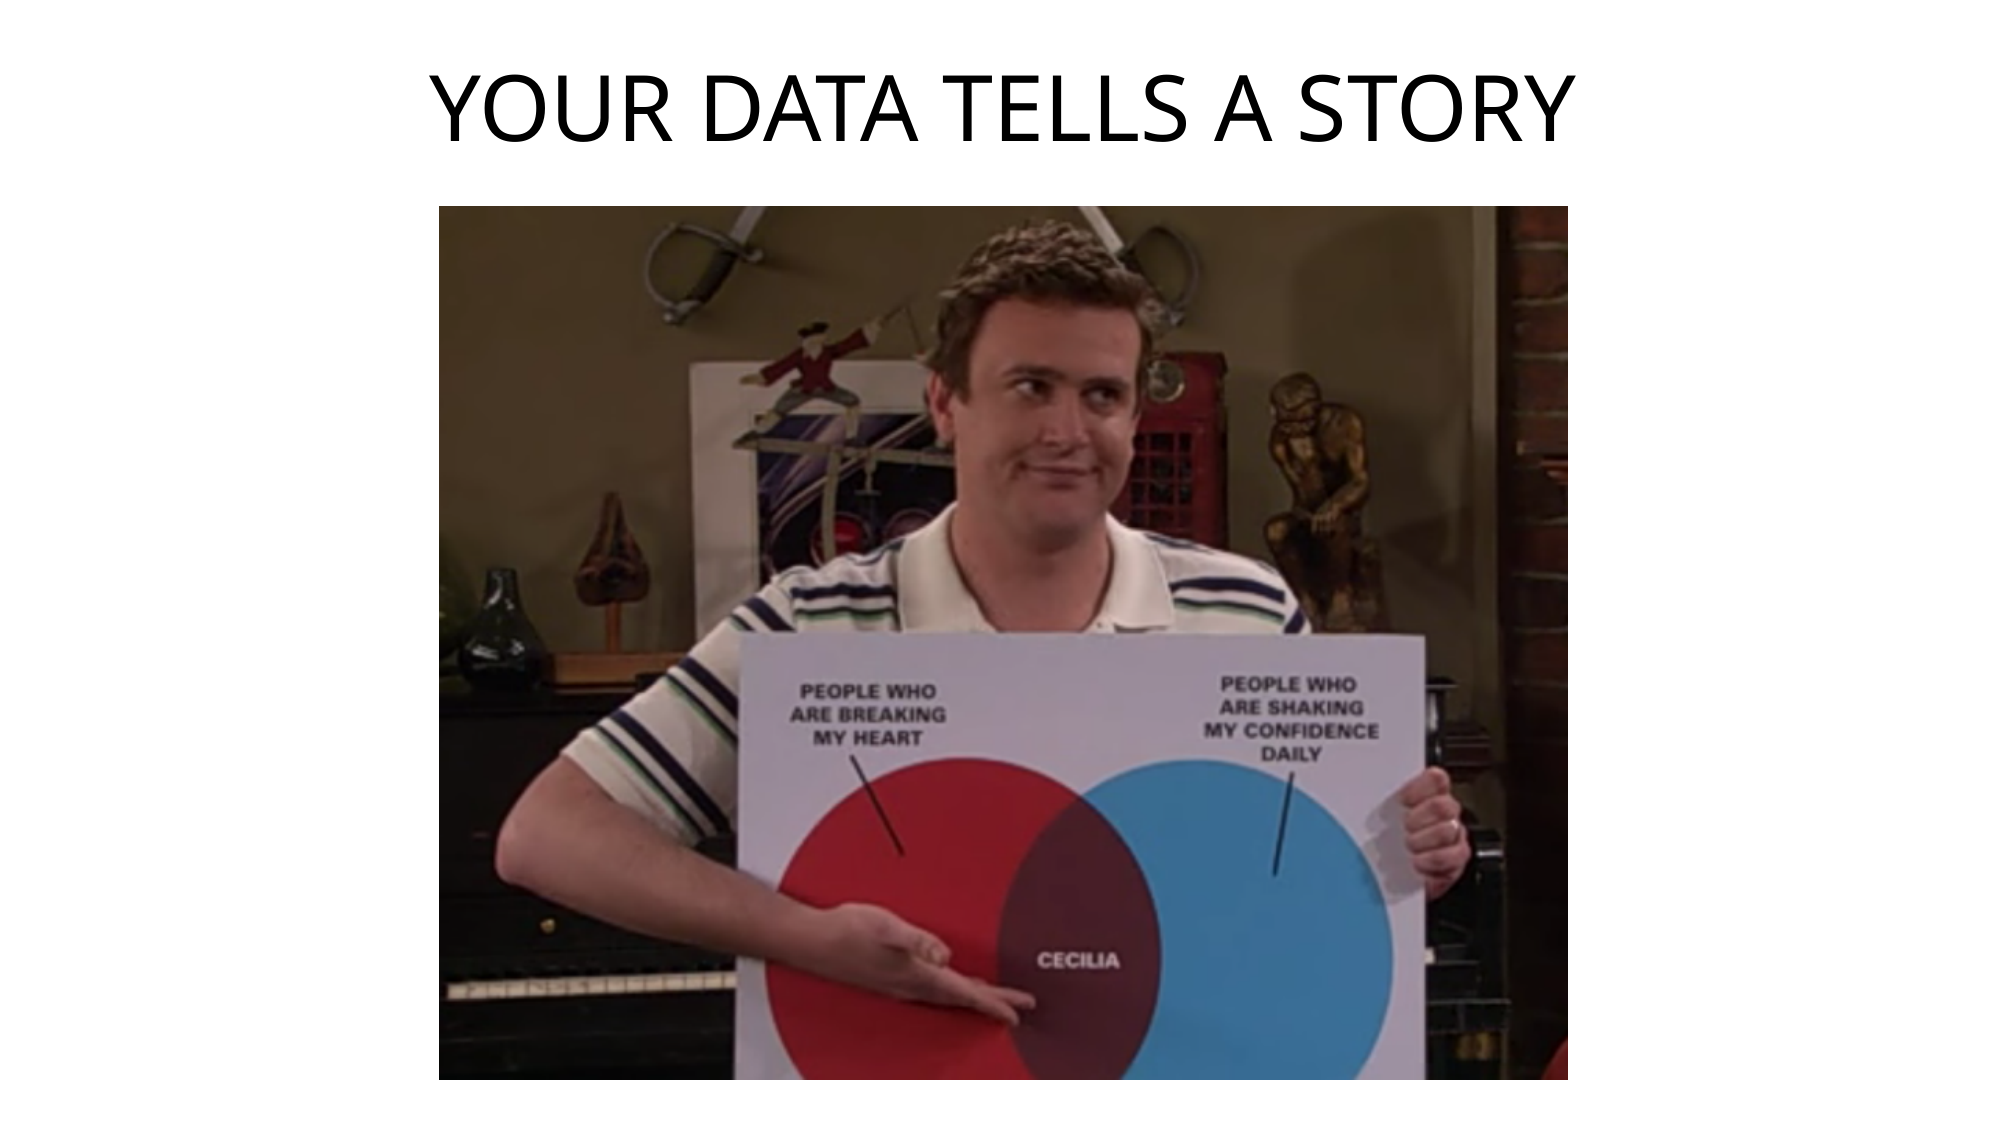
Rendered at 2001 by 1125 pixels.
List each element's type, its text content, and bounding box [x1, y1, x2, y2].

picture [439, 206, 1568, 1080]
text_box Your data tells a story [414, 42, 1593, 167]
